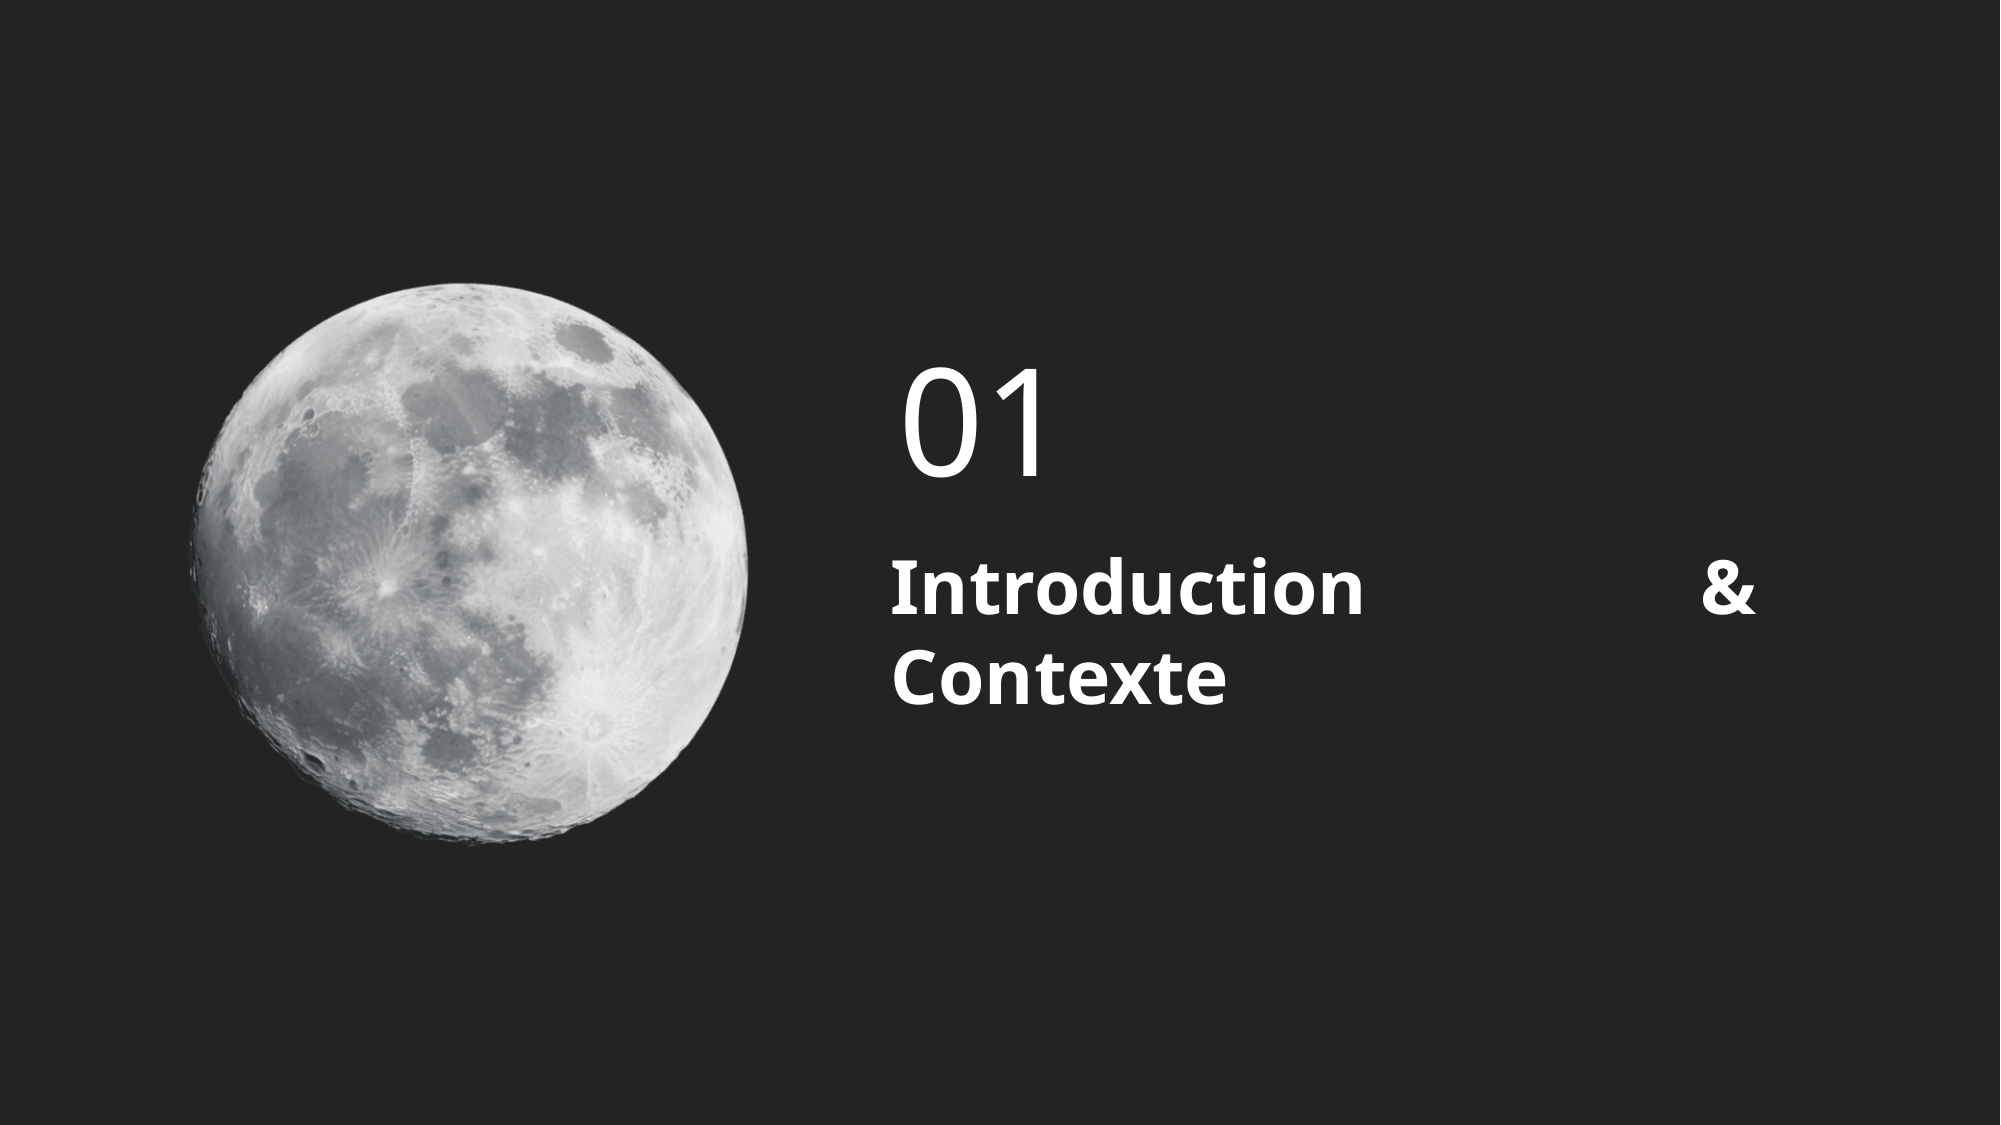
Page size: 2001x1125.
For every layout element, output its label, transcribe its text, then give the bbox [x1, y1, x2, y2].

text_box 01 [883, 319, 1440, 515]
text_box Introduction & Contexte [883, 524, 1772, 721]
picture [118, 248, 806, 868]
